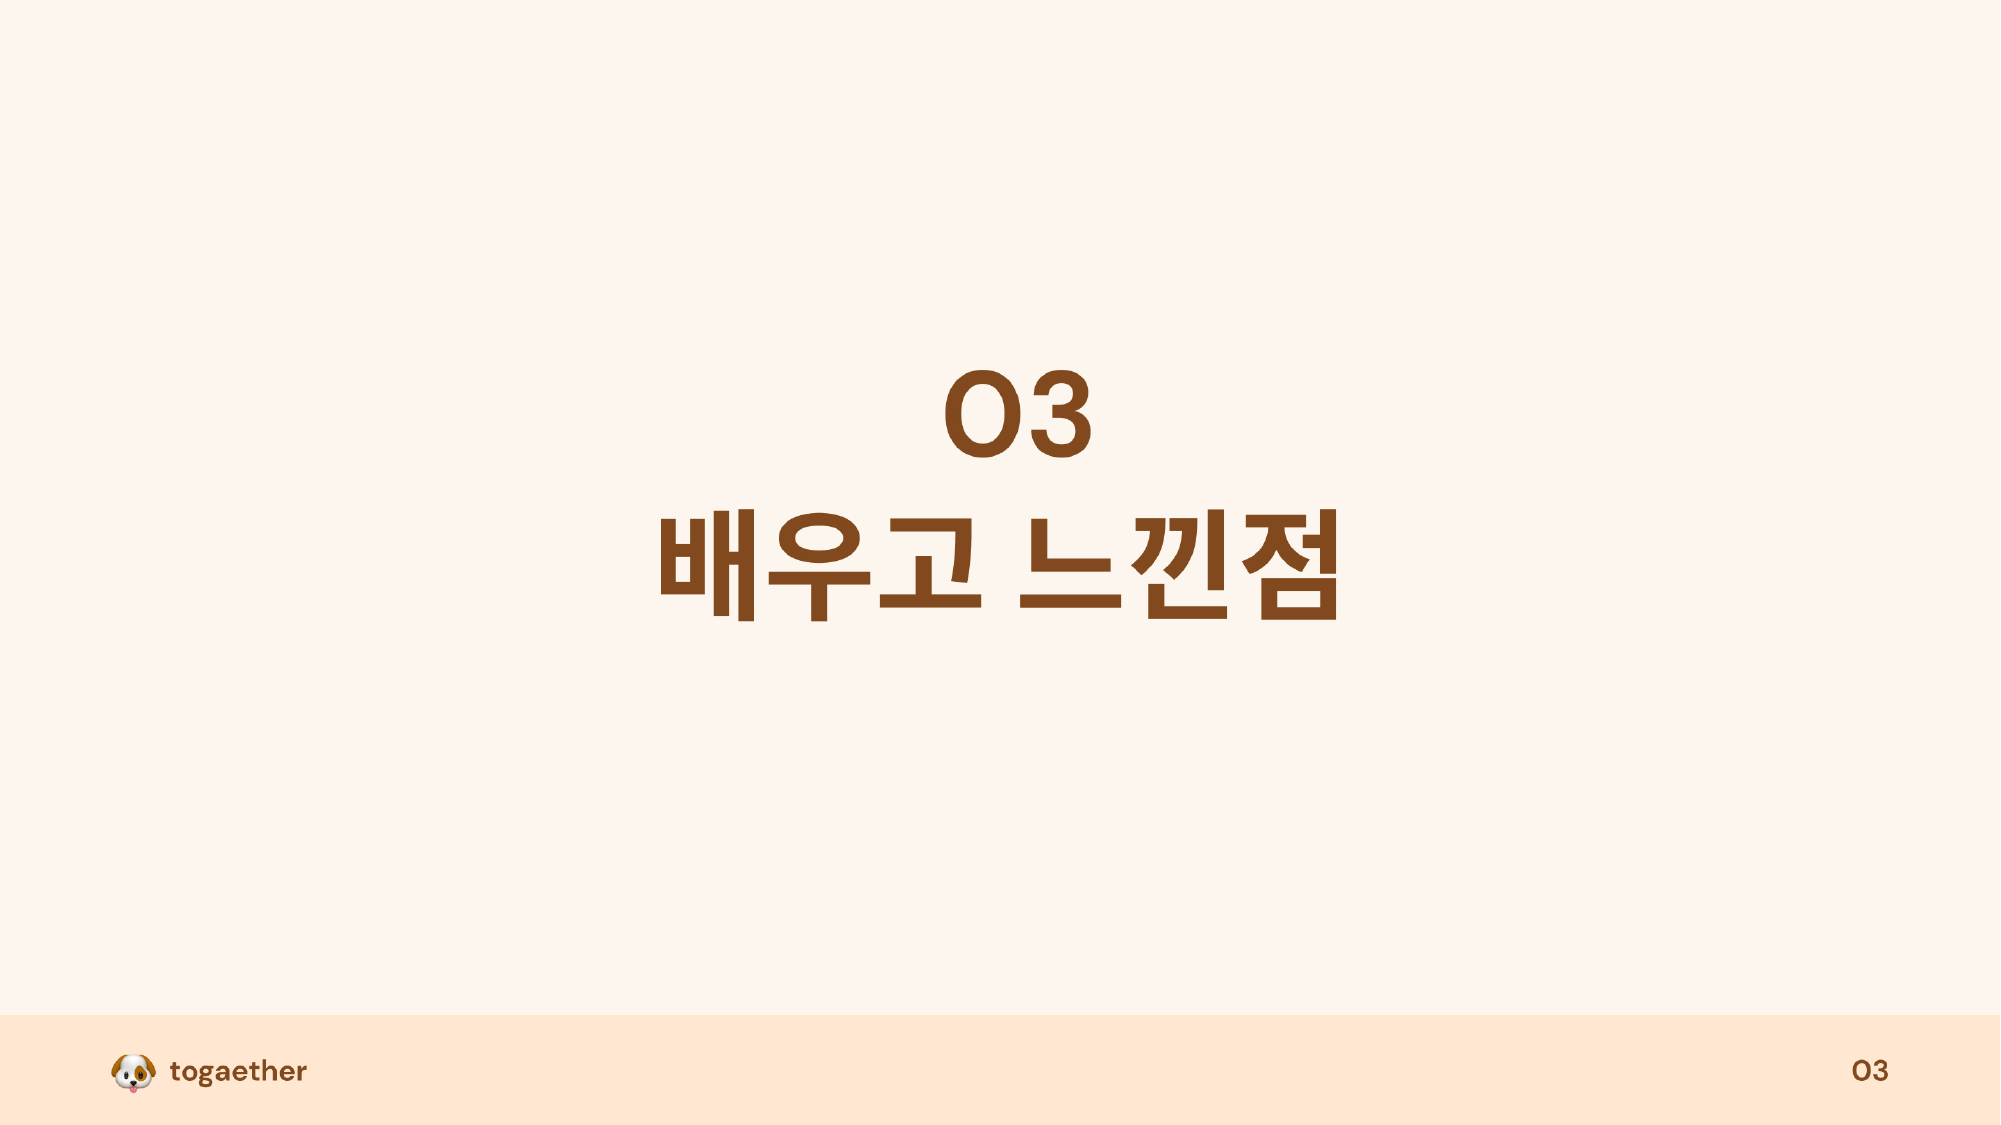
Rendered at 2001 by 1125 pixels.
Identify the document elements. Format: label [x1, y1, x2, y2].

list [0, 0, 2000, 1125]
